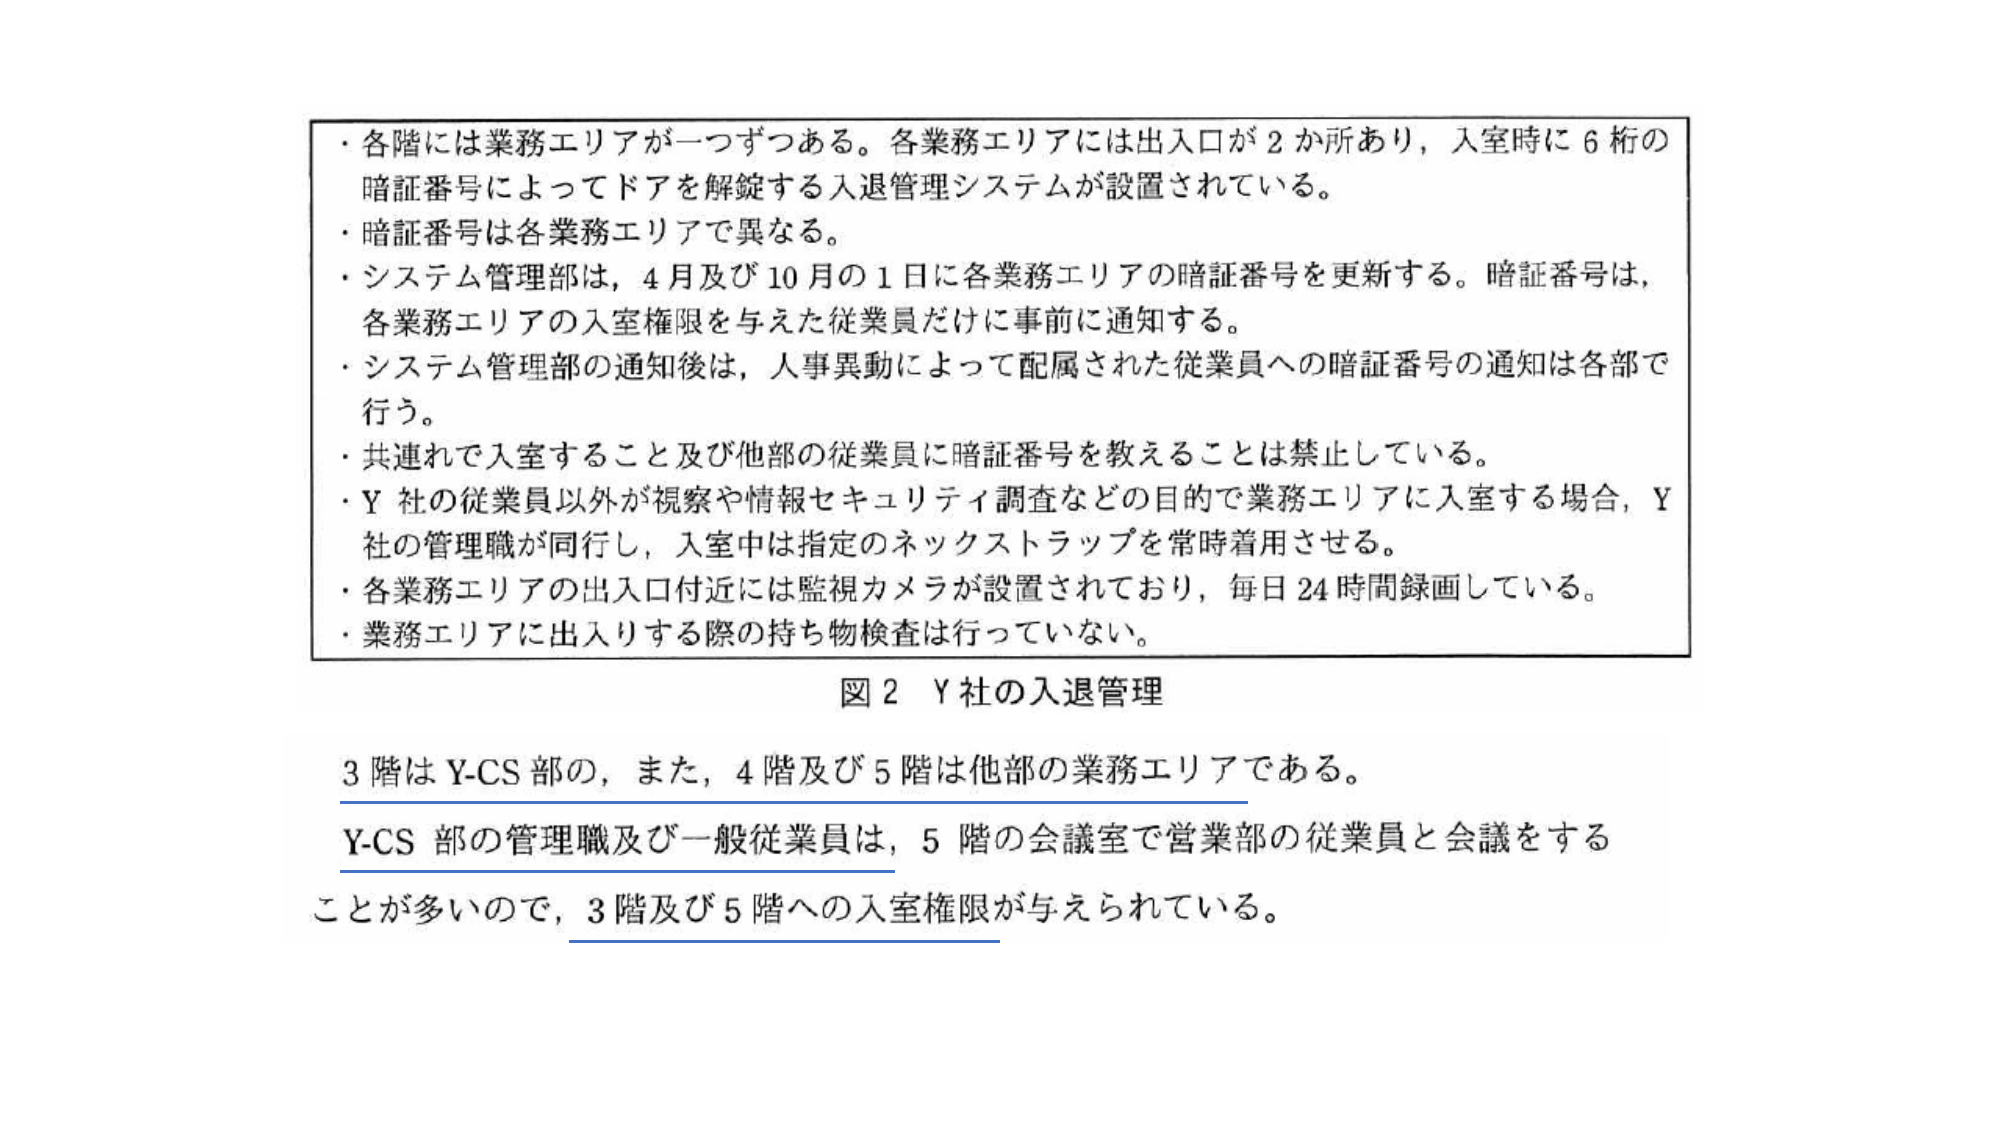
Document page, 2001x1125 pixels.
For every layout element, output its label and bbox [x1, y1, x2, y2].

picture [282, 733, 1669, 942]
picture [295, 102, 1704, 713]
